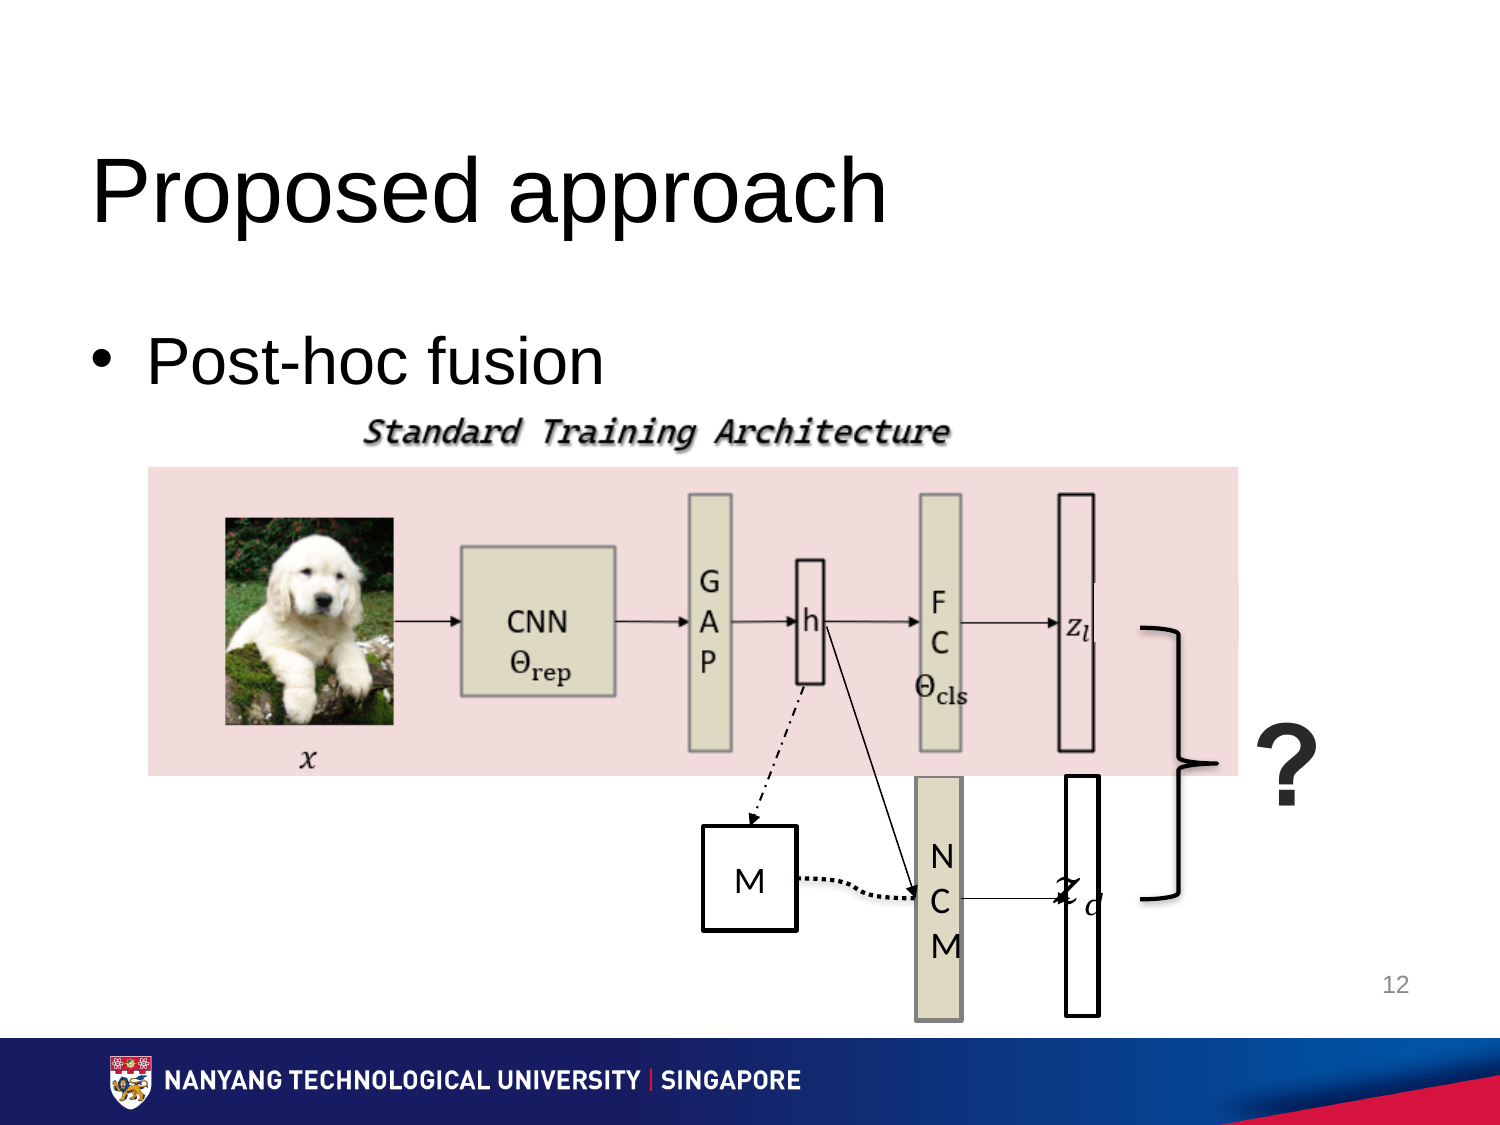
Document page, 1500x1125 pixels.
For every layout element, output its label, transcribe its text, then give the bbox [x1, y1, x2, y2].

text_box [147, 405, 1239, 1021]
picture [0, 1038, 1500, 1125]
title Proposed approach [75, 92, 1425, 280]
picture [1196, 698, 1373, 831]
slide_number 12 [1243, 953, 1425, 1014]
list Post-hoc fusion [75, 309, 1425, 946]
